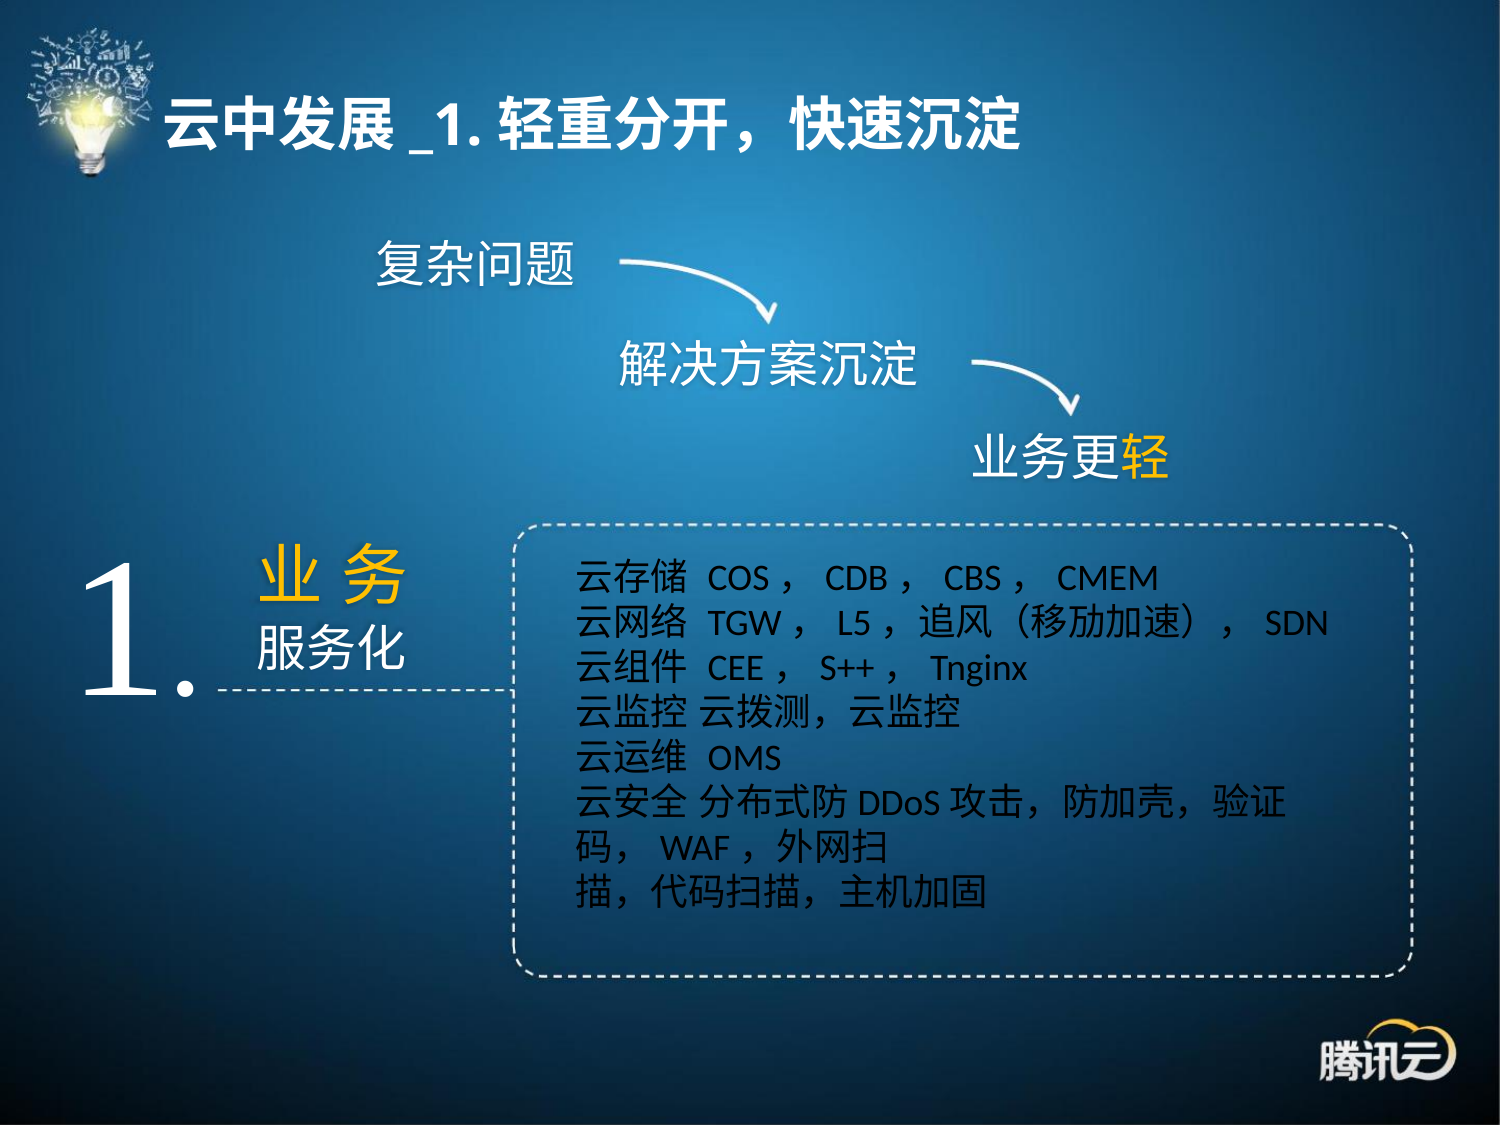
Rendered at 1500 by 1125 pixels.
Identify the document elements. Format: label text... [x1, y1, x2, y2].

text_box 云中发展_1.轻重分开，快速沉淀 [162, 79, 1125, 245]
text_box 业务更轻 [970, 419, 1246, 545]
text_box 业 务 服务化 [254, 525, 496, 761]
text_box 解决方案沉淀 [618, 327, 994, 469]
text_box [0, 0, 1500, 1125]
text_box 云存储 COS，CDB，CBS，CMEM 云网络 TGW，L5，追风（移劢加速），SDN 云组件 CEE，S++，Tnginx 云监控 云拨测，云监控 云运维 OMS 云安全 分布式防DDoS攻击，防加壳，验证码，WAF，外网扫 描，代码扫描，主机加固 [560, 545, 1365, 921]
text_box 1. [68, 514, 456, 989]
text_box 复杂问题 [375, 226, 651, 368]
